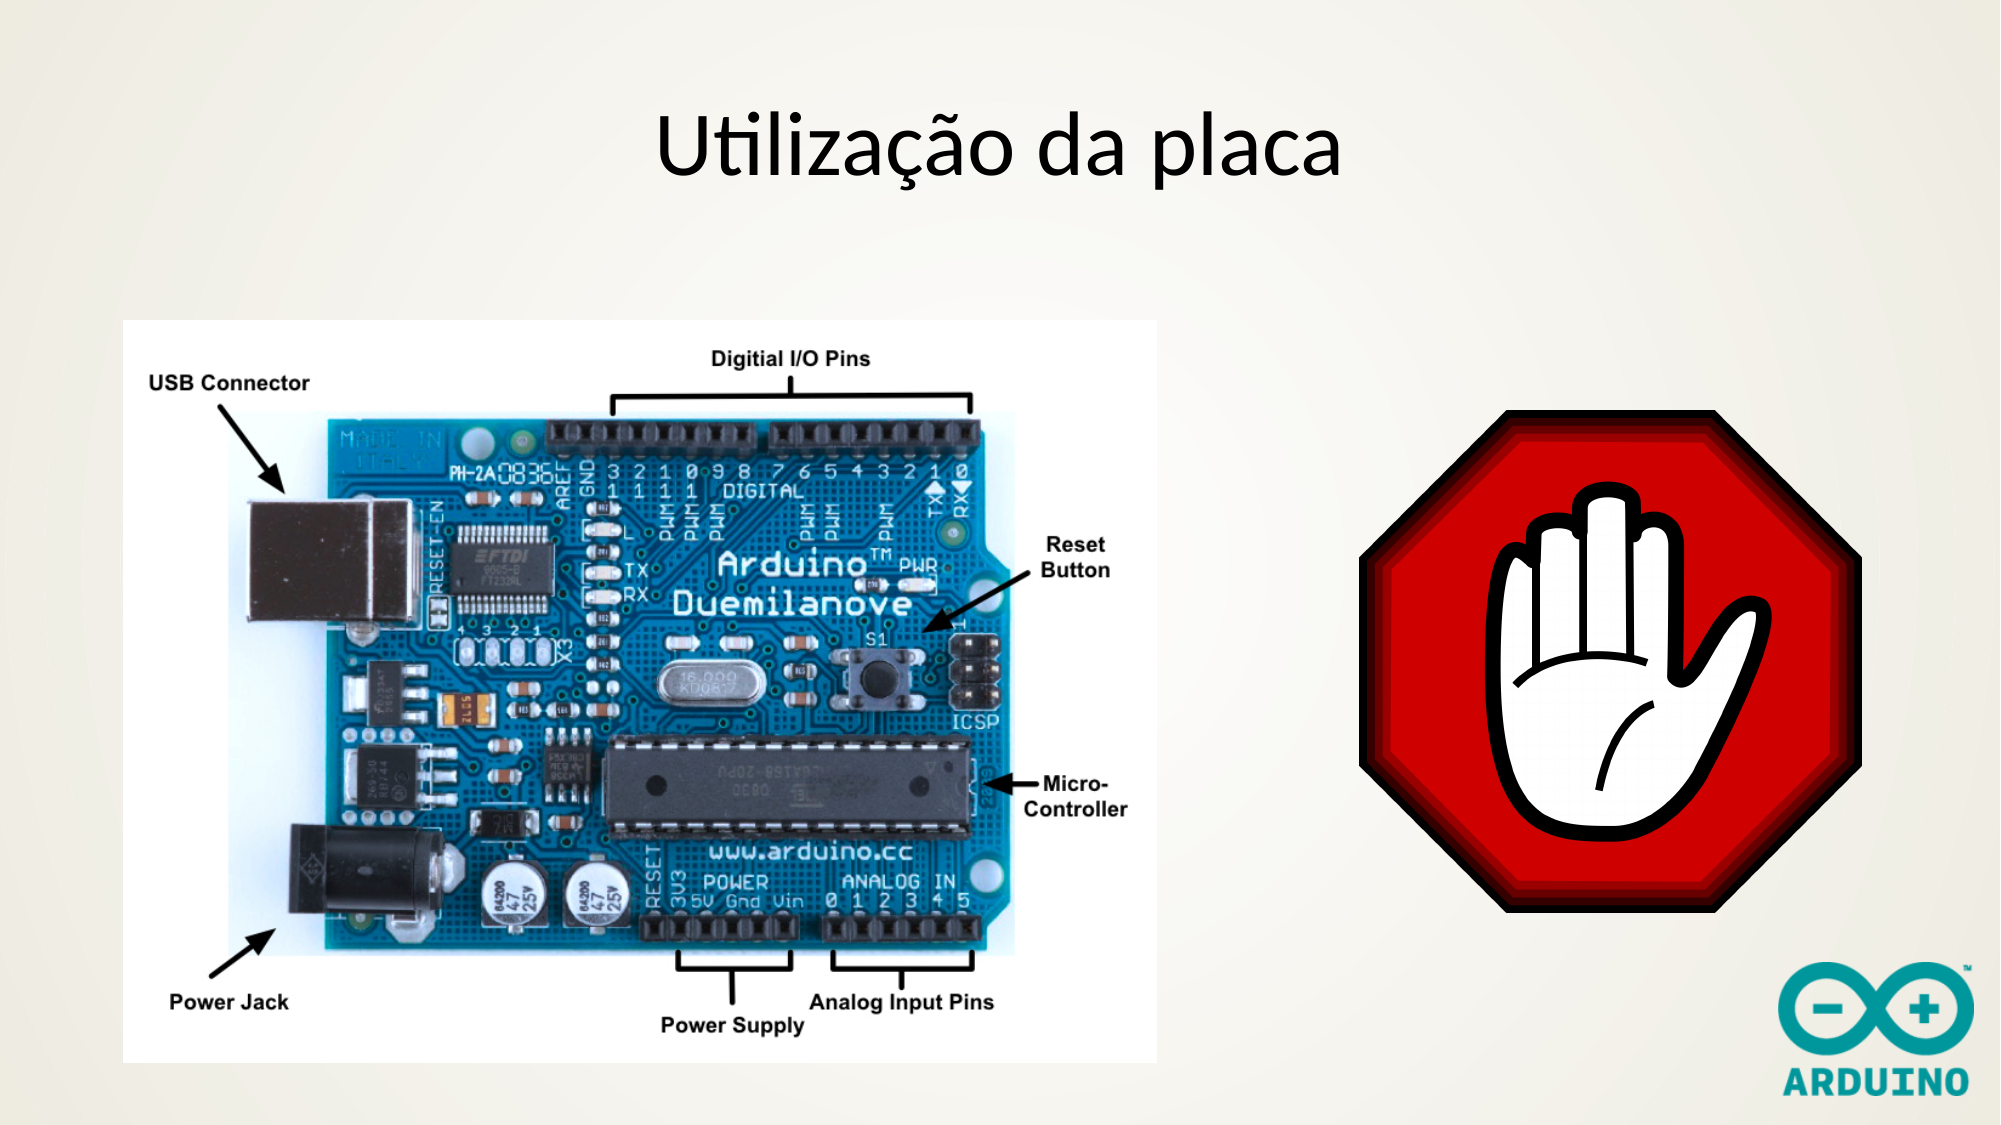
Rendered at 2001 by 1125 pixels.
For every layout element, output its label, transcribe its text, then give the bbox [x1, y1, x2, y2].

picture [1777, 961, 1974, 1096]
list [122, 319, 1157, 1063]
title Utilização da placa [99, 45, 1900, 233]
picture [1358, 409, 1862, 913]
